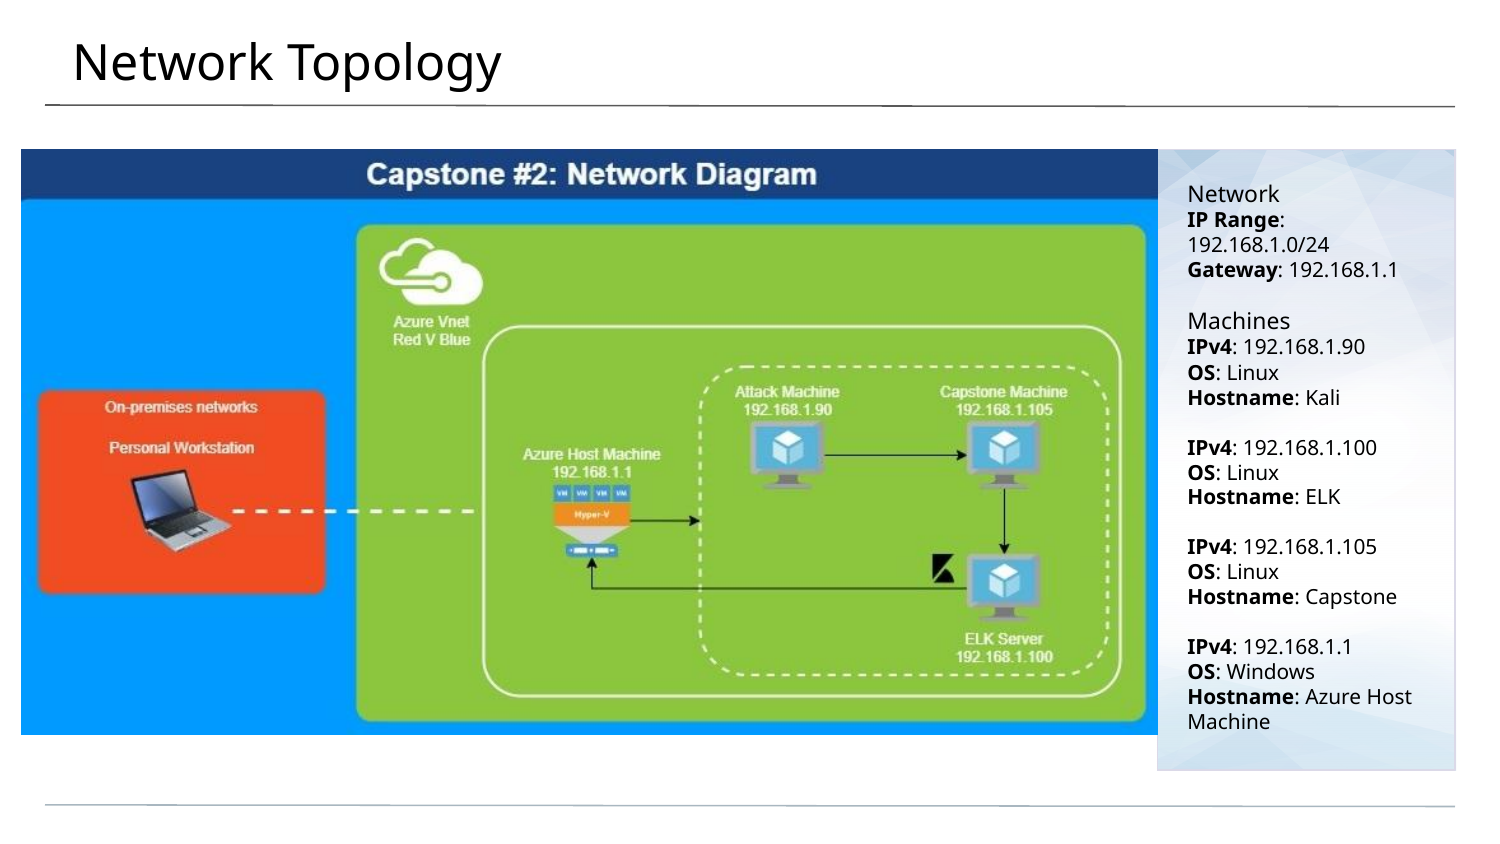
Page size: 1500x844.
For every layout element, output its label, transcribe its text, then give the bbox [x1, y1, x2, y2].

title Network Topology [0, 0, 1097, 88]
picture [21, 149, 1158, 771]
subtitle Network IP Range: 192.168.1.0/24 Gateway: 192.168.1.1 Machines IPv4: 192.168.1.90 OS: Linux Hostname: Kali IPv4: 192.168.1.100 OS: Linux Hostname: ELK IPv4: 192.168.1.105 OS: Linux Hostname: Capstone IPv4: 192.168.1.1 OS: Windows Hostname: Azure Host Machine [1157, 149, 1456, 771]
